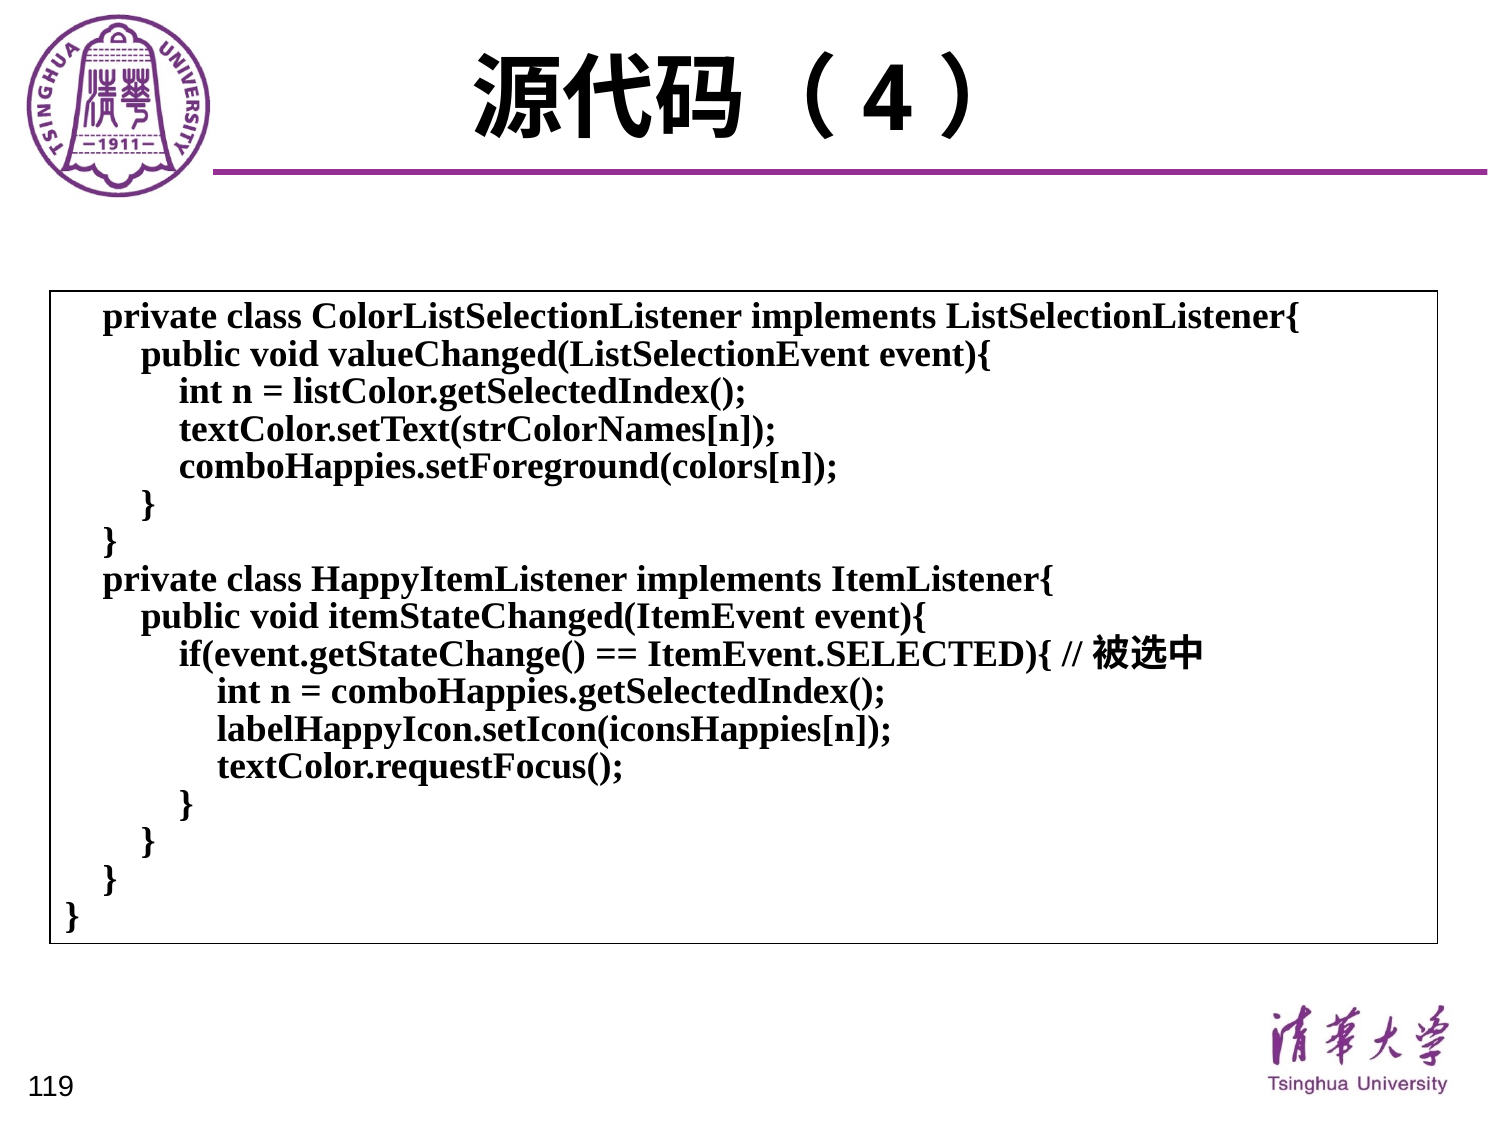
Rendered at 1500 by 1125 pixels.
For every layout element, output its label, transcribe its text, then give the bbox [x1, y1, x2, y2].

title 源代码（4） [24, 37, 1476, 151]
footer 119 [12, 1059, 176, 1125]
picture [24, 151, 213, 200]
text_box private class ColorListSelectionListener implements ListSelectionListener{ public void valueChanged(ListSelectionEvent event){ int n = listColor.getSelectedIndex(); textColor.setText(strColorNames[n]); comboHappies.setForeground(colors[n]); } } private class HappyItemListener implements ItemListener{ public void itemStateChanged(ItemEvent event){ if(event.getStateChange() == ItemEvent.SELECTED){ //被选中 int n = comboHappies.getSelectedIndex(); labelHappyIcon.setIcon(iconsHappies[n]); textColor.requestFocus(); } } } } [50, 291, 1438, 944]
picture [1262, 999, 1454, 1101]
picture [24, 12, 213, 37]
